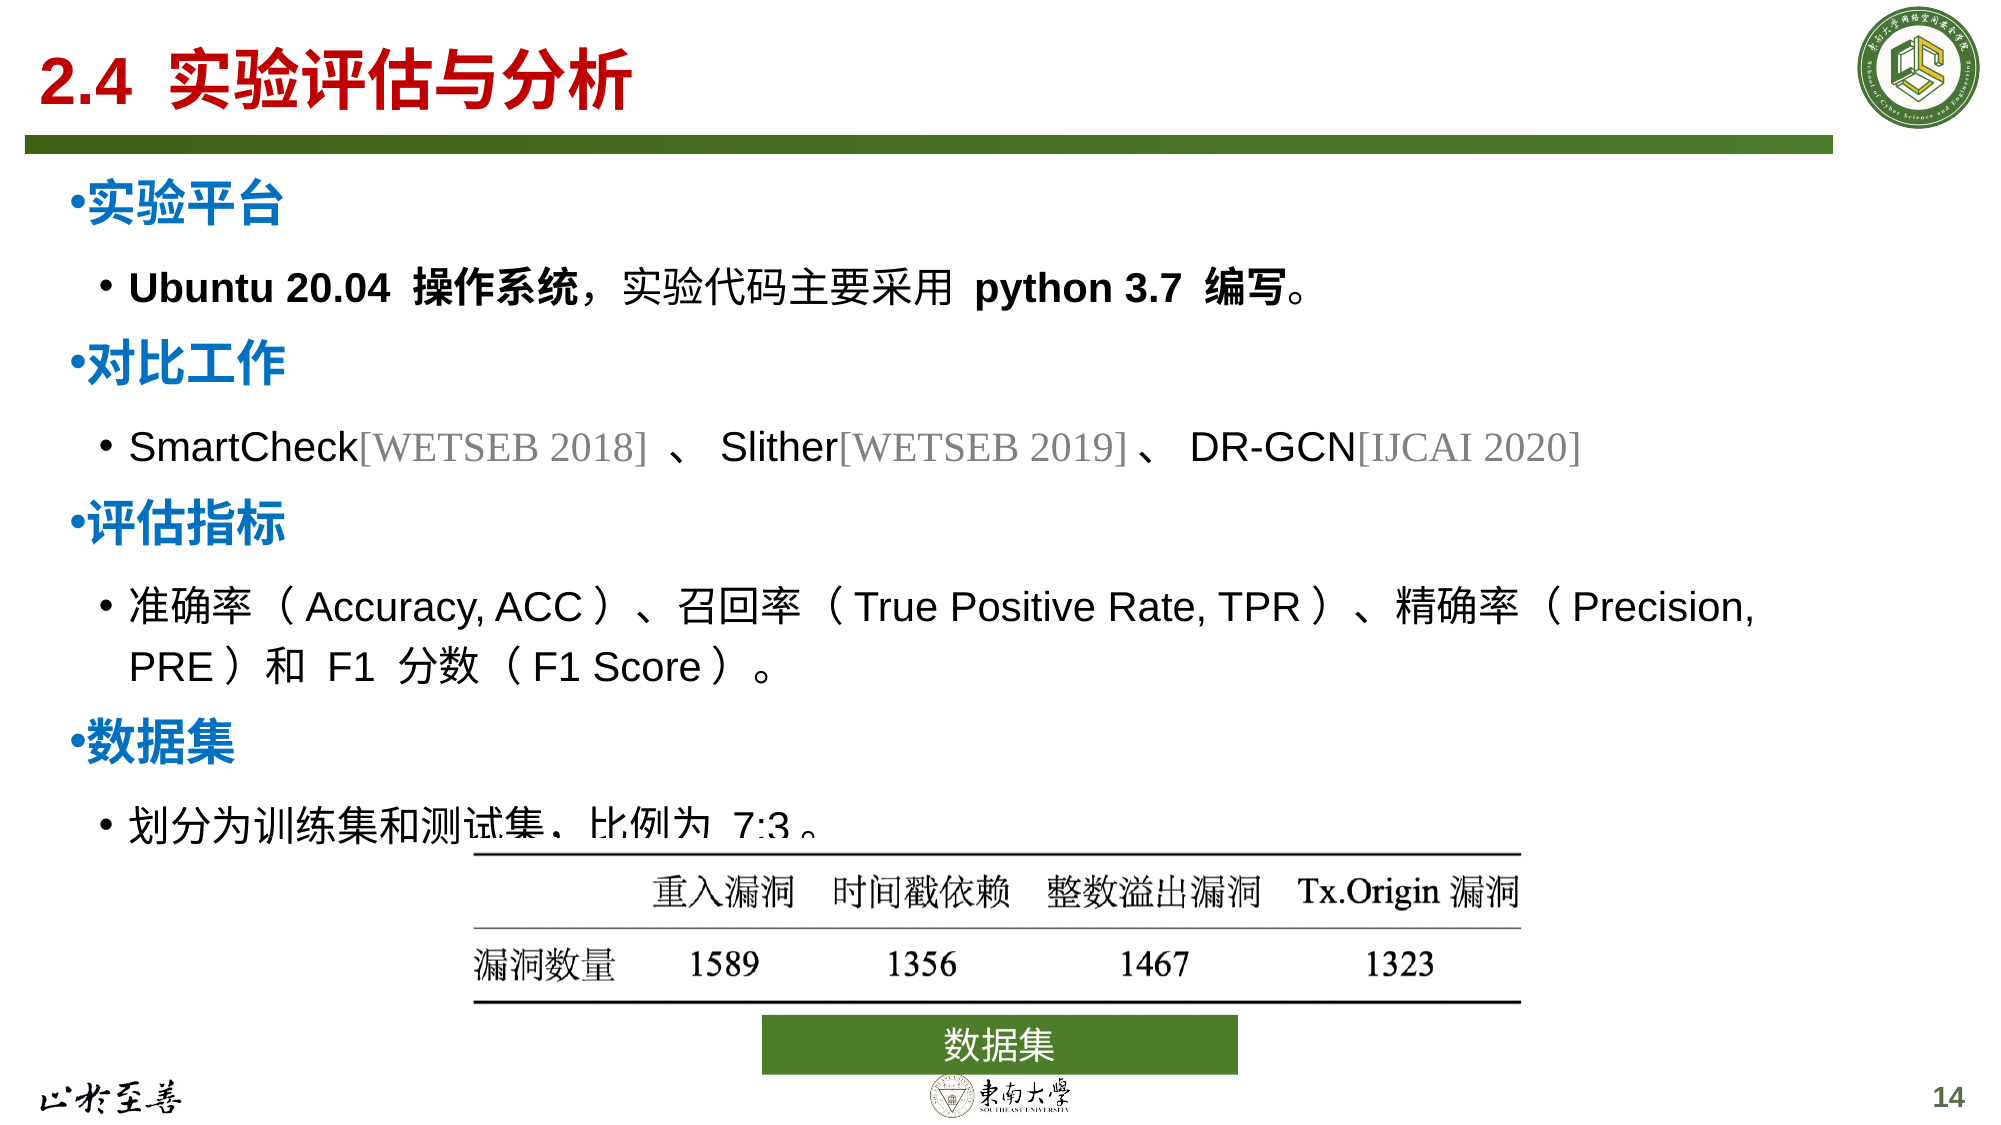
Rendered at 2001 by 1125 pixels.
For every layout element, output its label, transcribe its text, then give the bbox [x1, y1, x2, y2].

picture [462, 838, 1538, 1014]
picture [930, 1075, 1070, 1118]
text_box 数据集 [761, 1014, 1238, 1075]
list 实验平台 Ubuntu 20.04 操作系统，实验代码主要采用 python 3.7 编写。 对比工作 SmartCheck[WETSEB 2018] 、Slither[WETSEB 2019]、DR-GCN[IJCAI 2020] 评估指标 准确率（Accuracy, ACC）、召回率（True Positive Rate, TPR）、精确率（Precision, PRE）和 F1 分数（F1 Score）。 数据集 划分为训练集和测试集，比例为 7:3。 [24, 164, 1830, 782]
title 2.4 实验评估与分析 [24, 27, 1830, 129]
picture [39, 1078, 182, 1115]
picture [1855, 4, 1981, 130]
